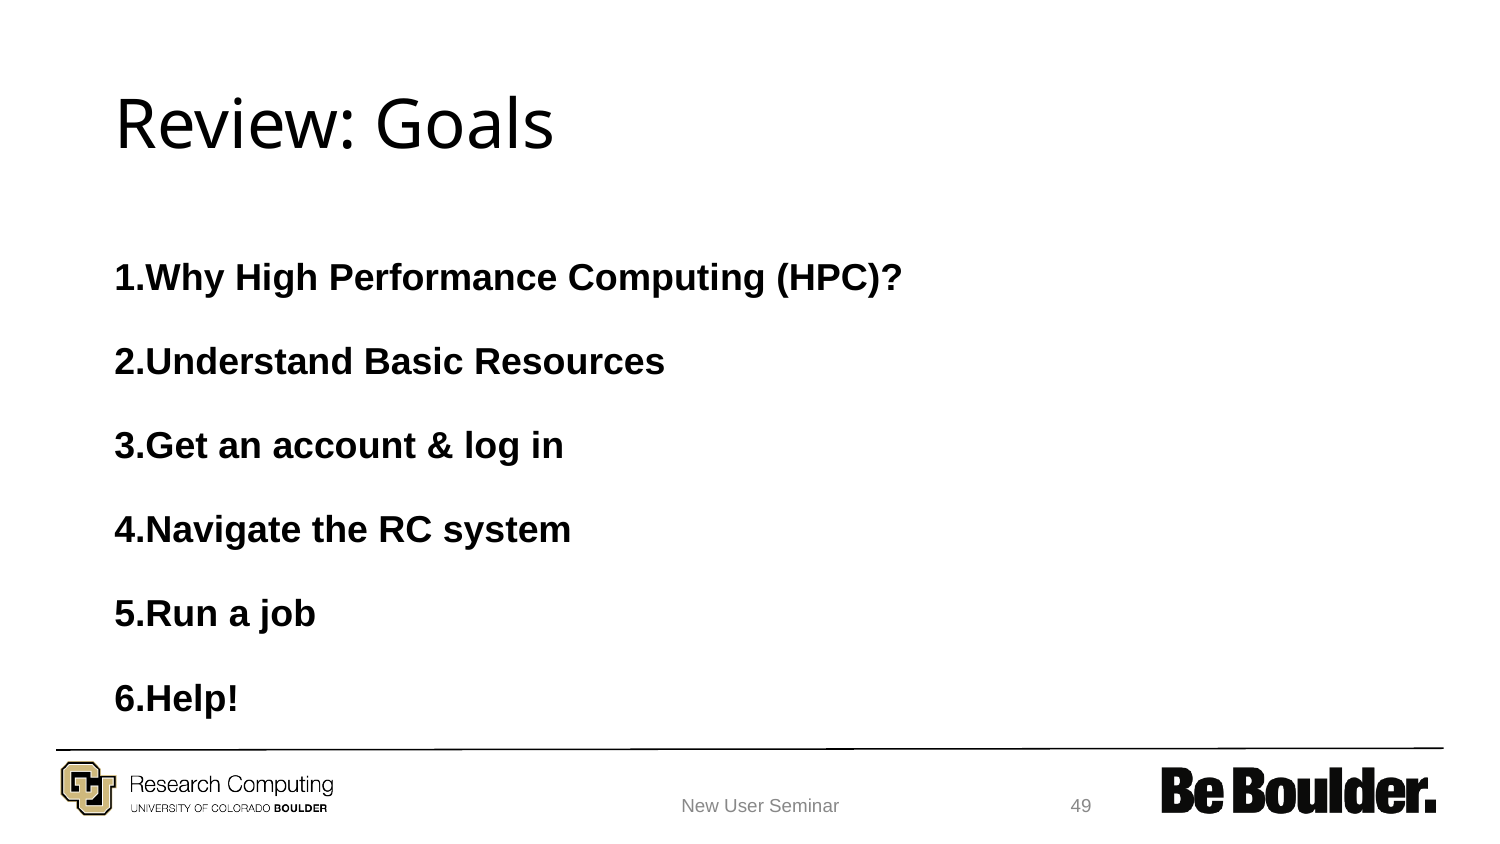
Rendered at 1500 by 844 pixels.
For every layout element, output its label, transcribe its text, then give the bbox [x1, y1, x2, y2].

list Why High Performance Computing (HPC)? Understand Basic Resources Get an account & log in Navigate the RC system Run a job Help! [103, 224, 1074, 737]
footer New User Seminar [507, 782, 1014, 827]
picture [1143, 761, 1454, 816]
slide_number ‹#› [1059, 782, 1144, 827]
title Review: Goals [103, 44, 1397, 208]
picture [60, 761, 333, 816]
